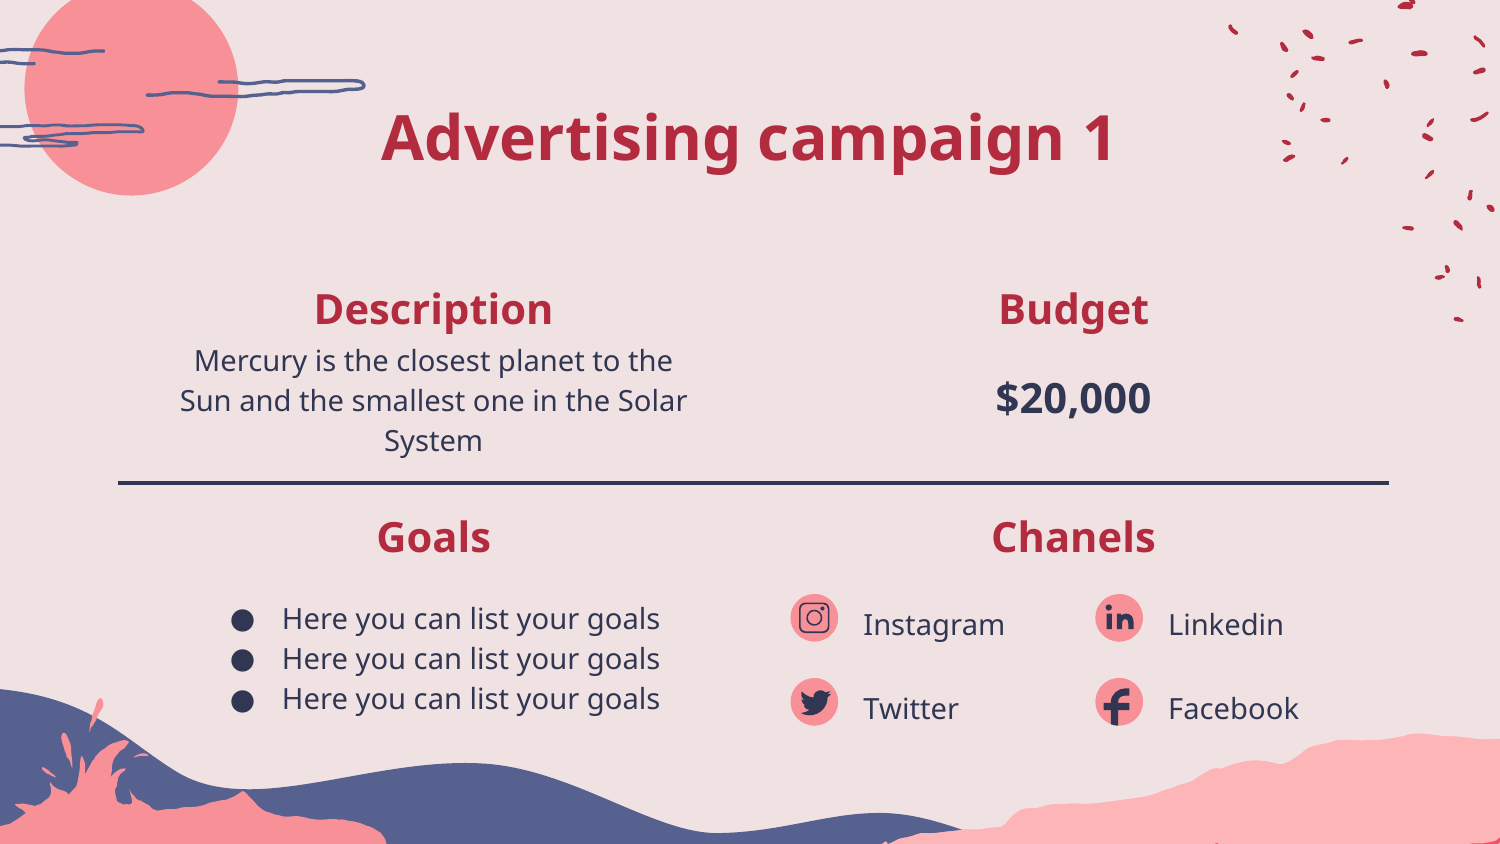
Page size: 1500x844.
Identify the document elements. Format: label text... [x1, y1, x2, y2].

subtitle Mercury is the closest planet to the Sun and the smallest one in the Solar System [152, 336, 715, 458]
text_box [1095, 593, 1145, 642]
list Facebook [1153, 670, 1357, 734]
title Description [231, 267, 636, 336]
text_box $20,000 [921, 356, 1226, 437]
title Chanels [871, 495, 1276, 574]
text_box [790, 677, 840, 726]
list Twitter [848, 670, 1052, 734]
list Linkedin [1153, 586, 1357, 650]
title Advertising campaign 1 [113, 88, 1387, 183]
title Budget [871, 267, 1276, 346]
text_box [1095, 677, 1145, 726]
title Goals [231, 495, 636, 566]
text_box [790, 593, 840, 642]
list Here you can list your goals Here you can list your goals Here you can list your goals [152, 566, 715, 744]
list Instagram [848, 586, 1052, 650]
